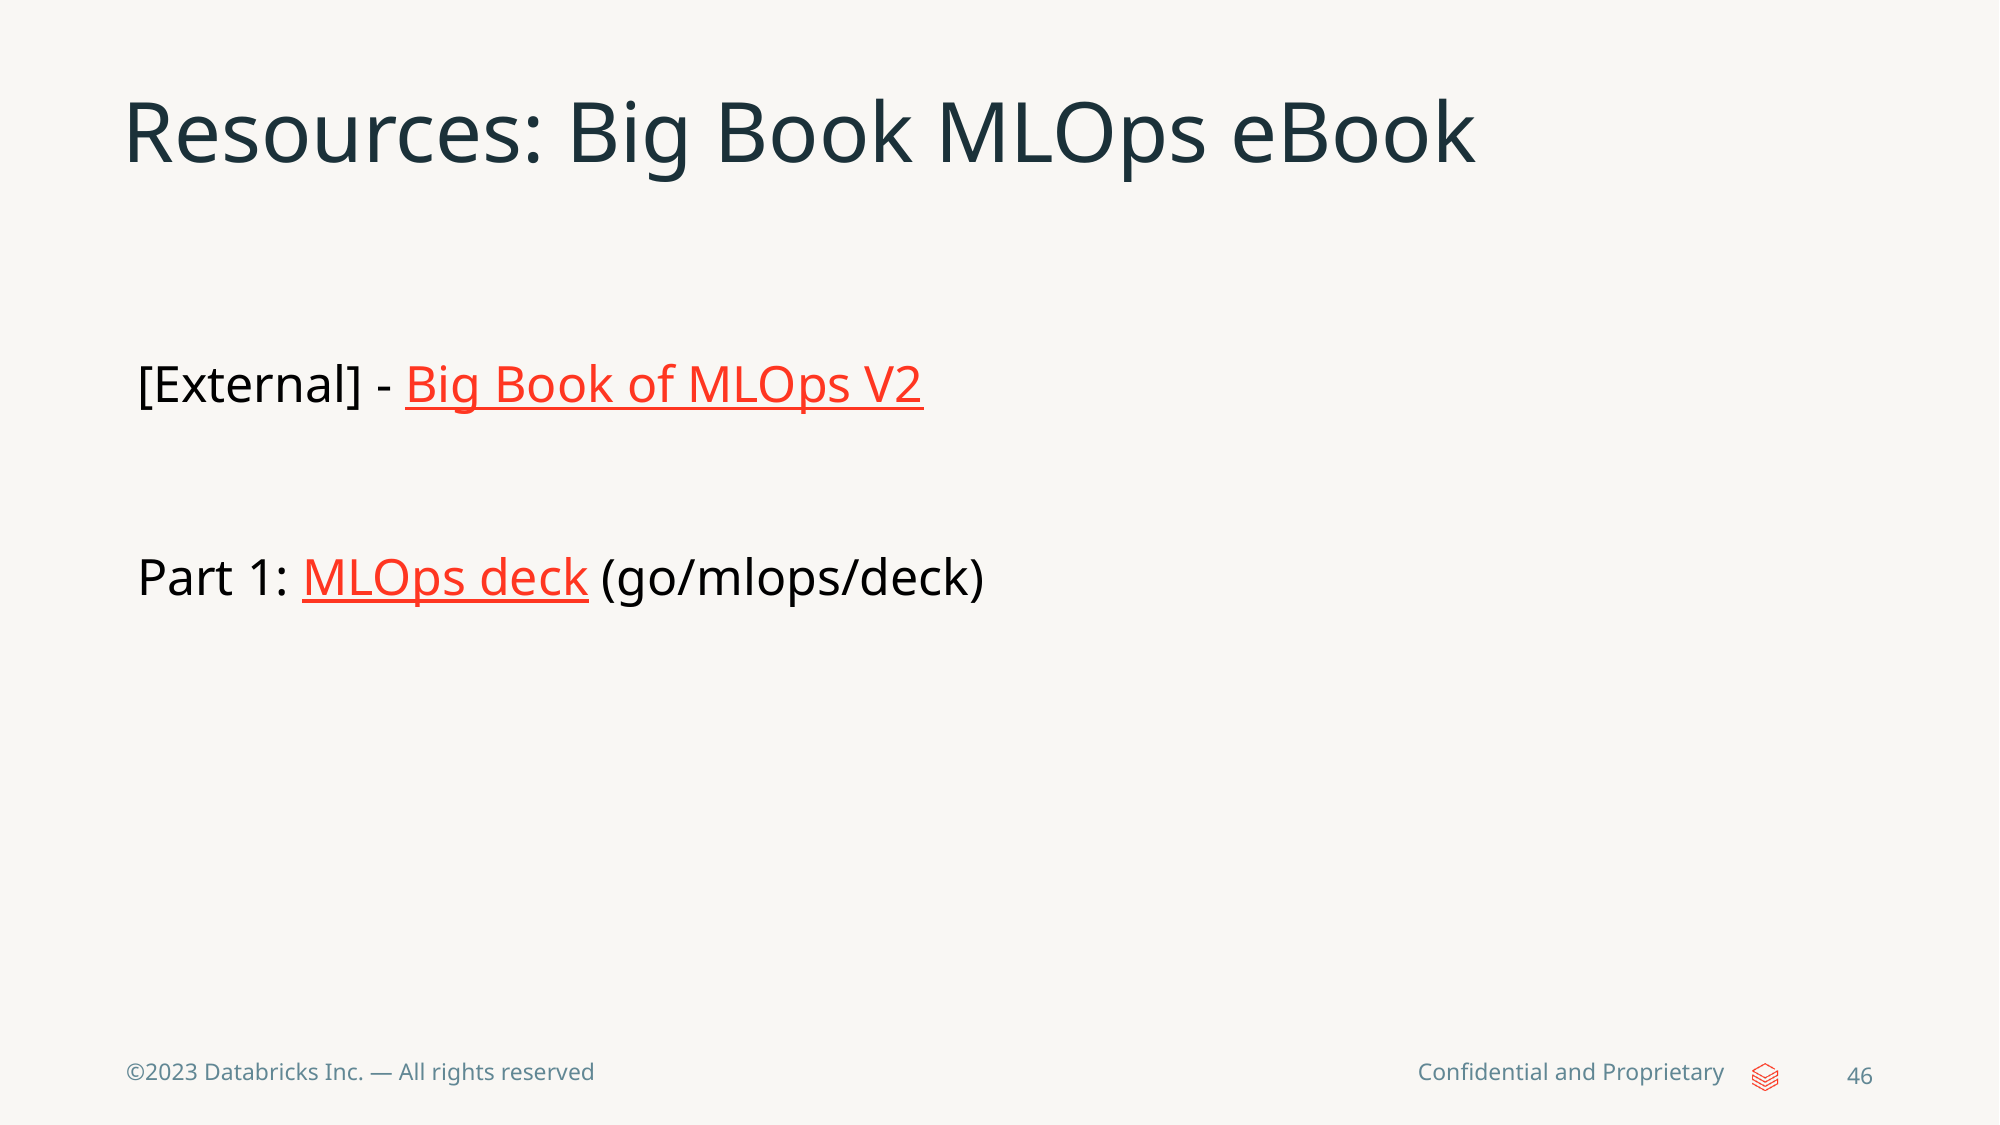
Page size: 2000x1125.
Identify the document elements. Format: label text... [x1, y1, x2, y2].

list [External] - Big Book of MLOps V2 Part 1: MLOps deck (go/mlops/deck) [137, 258, 1886, 987]
title Resources: Big Book MLOps eBook [122, 87, 1872, 184]
picture [1749, 1061, 1781, 1093]
slide_number ‹#› [1820, 1061, 1874, 1093]
